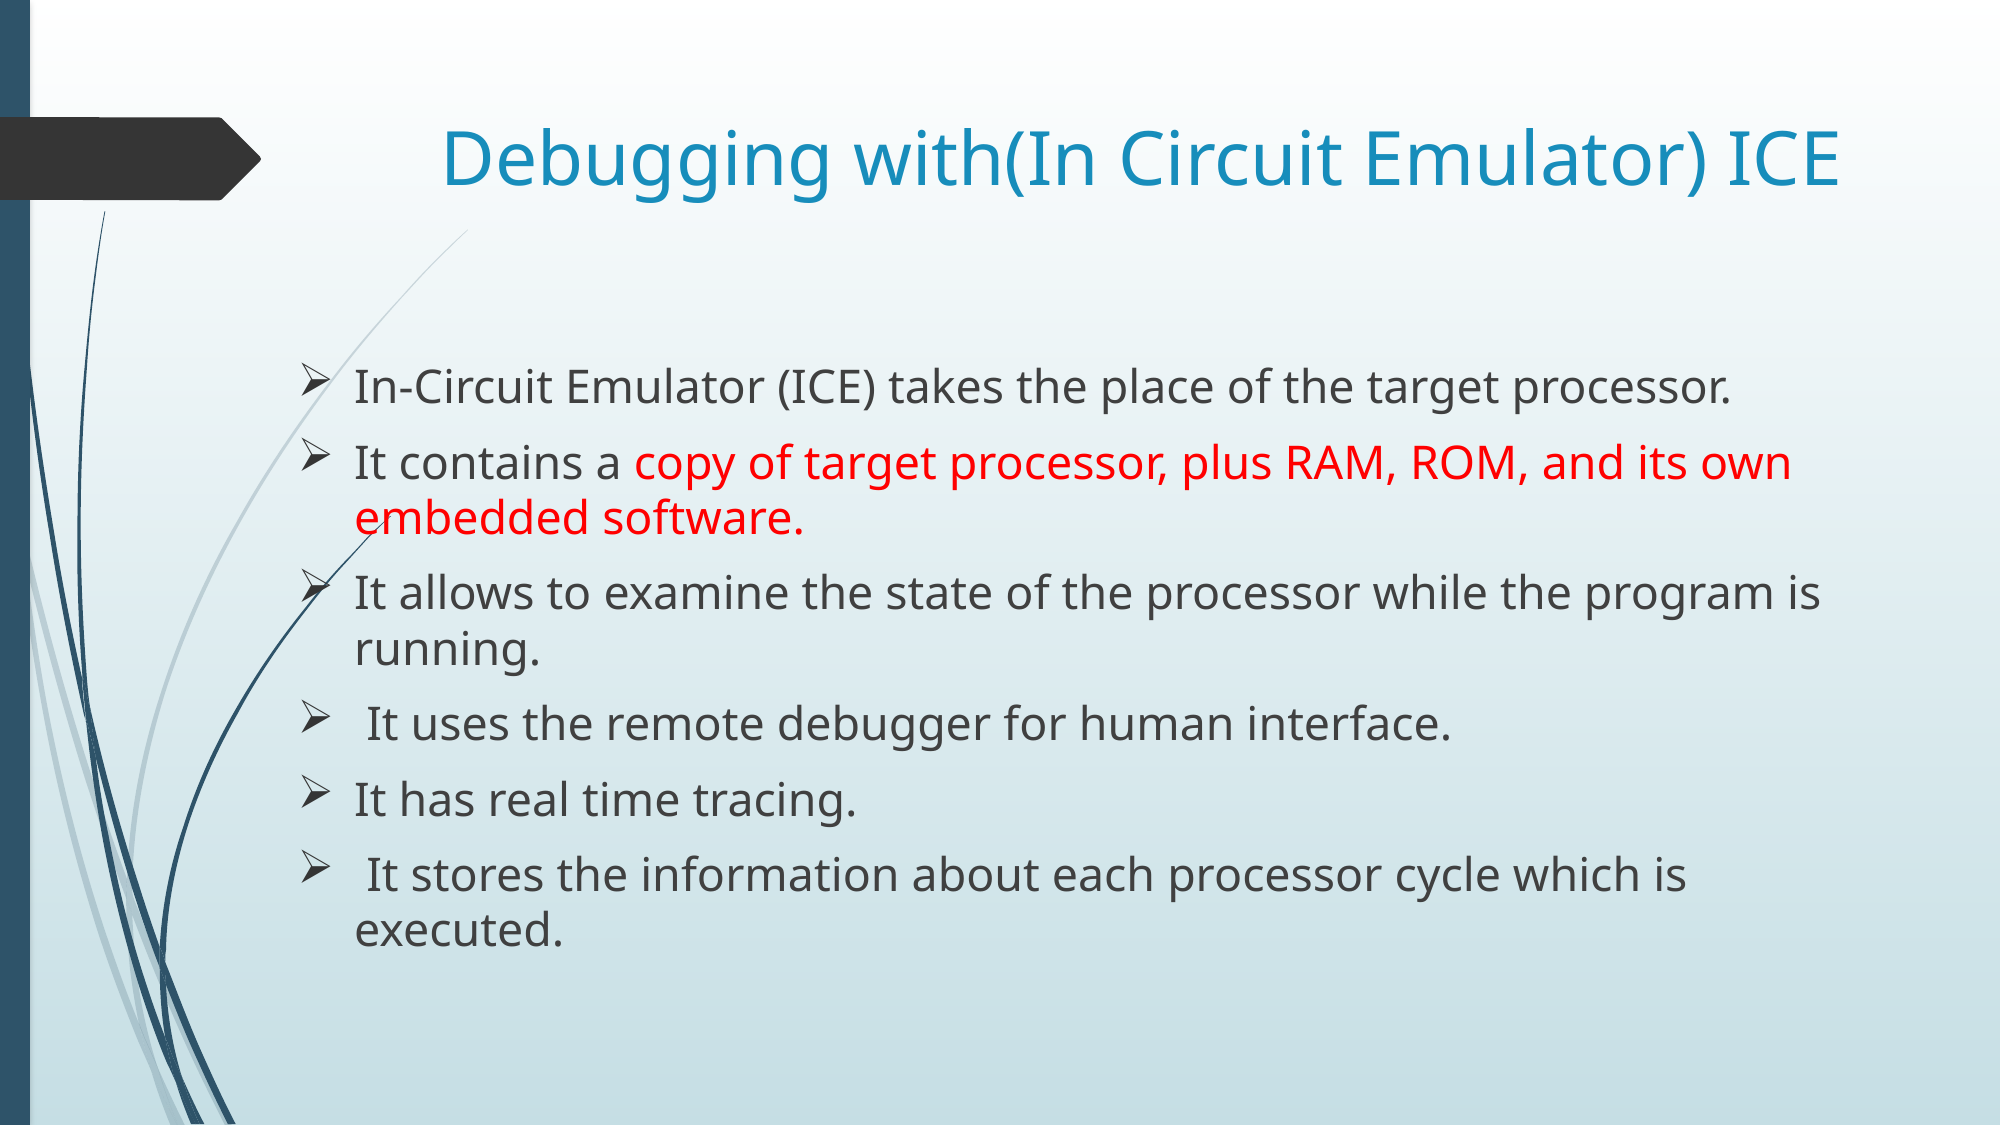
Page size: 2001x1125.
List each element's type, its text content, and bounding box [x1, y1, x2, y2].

title Debugging with(In Circuit Emulator) ICE [425, 102, 1888, 313]
list In-Circuit Emulator (ICE) takes the place of the target processor. It contains a copy of target processor, plus RAM, ROM, and its own embedded software. It allows to examine the state of the processor while the program is running. It uses the remote debugger for human interface. It has real time tracing. It stores the information about each processor cycle which is executed. [282, 350, 1888, 970]
